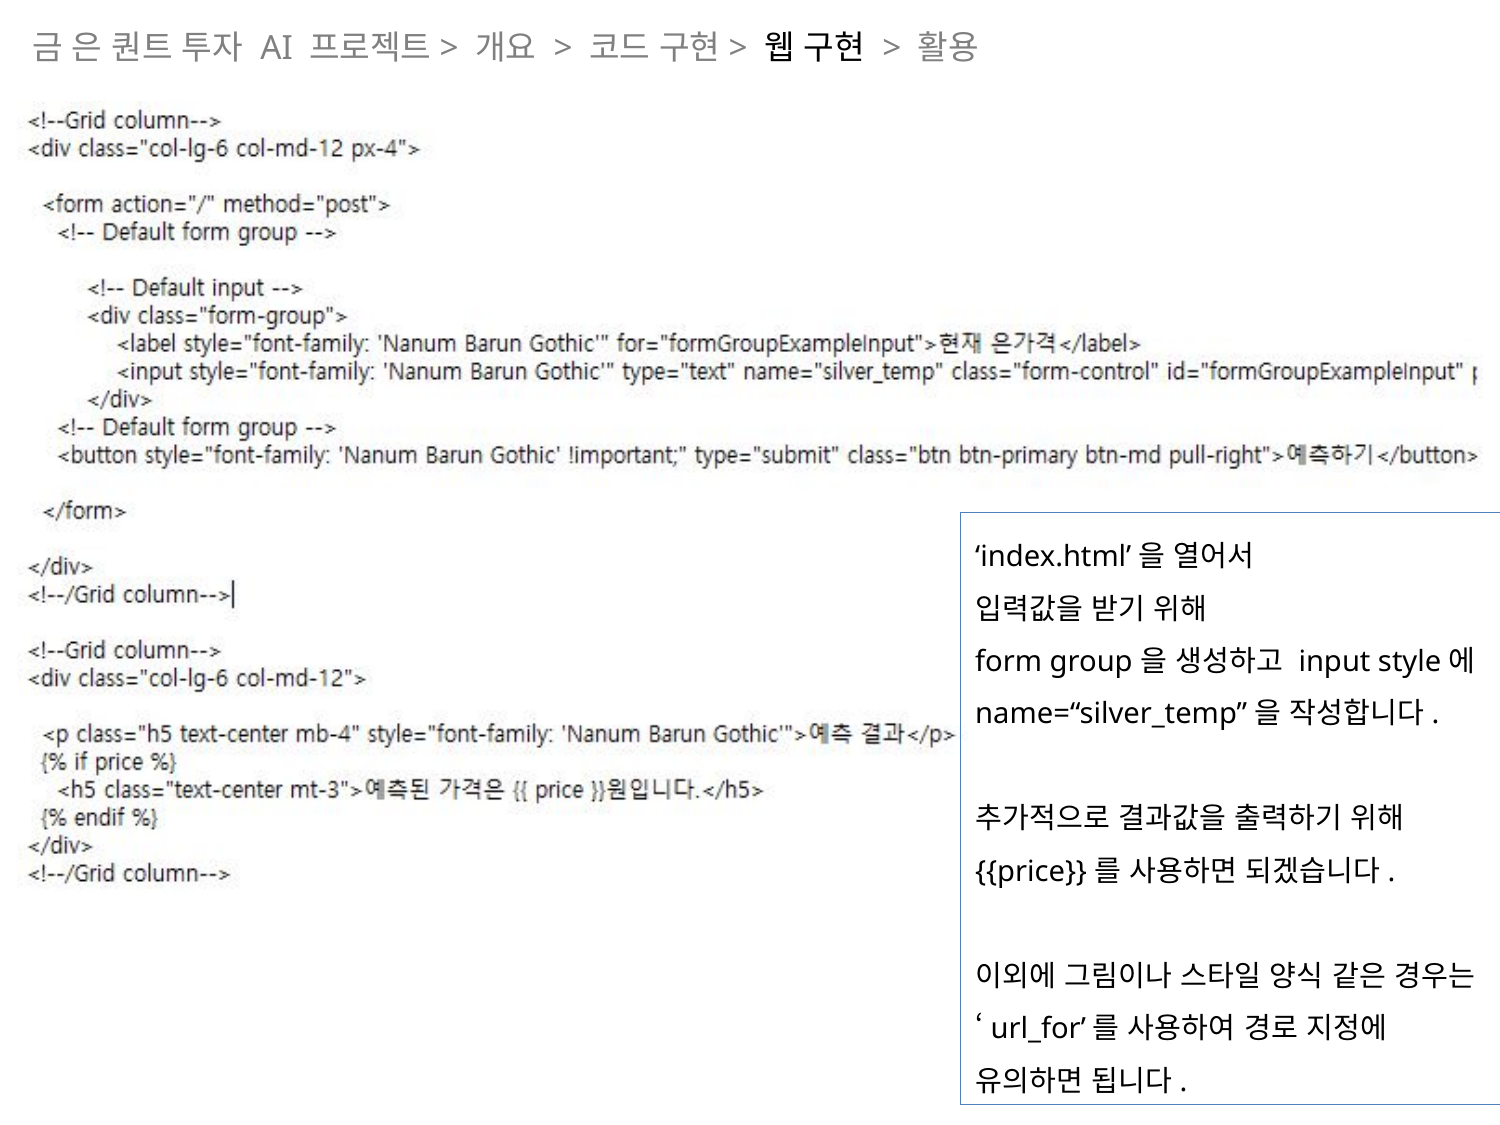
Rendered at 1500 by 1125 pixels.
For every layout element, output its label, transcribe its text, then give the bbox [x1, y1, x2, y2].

text_box ‘index.html’을 열어서 입력값을 받기 위해 form group을 생성하고 input style에 name=“silver_temp”을 작성합니다. 추가적으로 결과값을 출력하기 위해 {{price}}를 사용하면 되겠습니다. 이외에 그림이나 스타일 양식 같은 경우는 ‘url_for’를 사용하여 경로 지정에 유의하면 됩니다. [960, 512, 1500, 1105]
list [17, 101, 1483, 893]
text_box 금 은 퀀트 투자 AI 프로젝트> 개요 > 코드 구현> 웹 구현 > 활용 [17, 19, 1291, 74]
